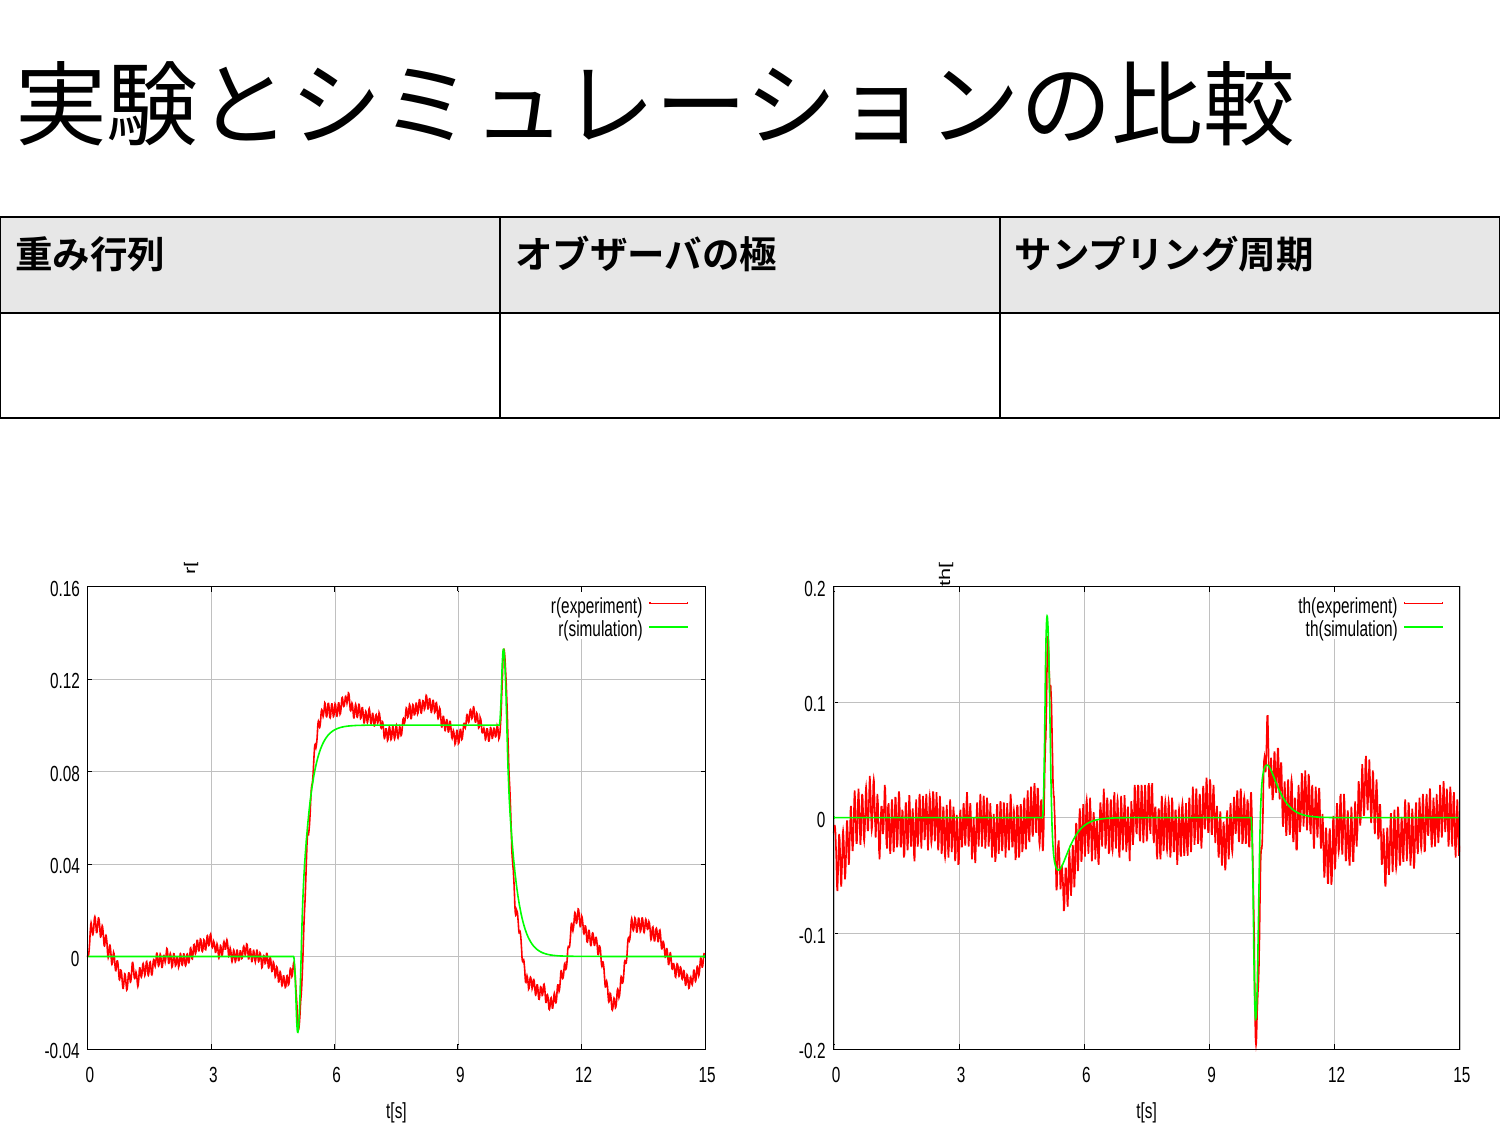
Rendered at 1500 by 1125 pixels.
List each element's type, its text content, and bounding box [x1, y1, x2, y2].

title 実験とシミュレーションの比較 [0, 0, 1500, 217]
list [754, 562, 1500, 1125]
picture [0, 562, 746, 1125]
